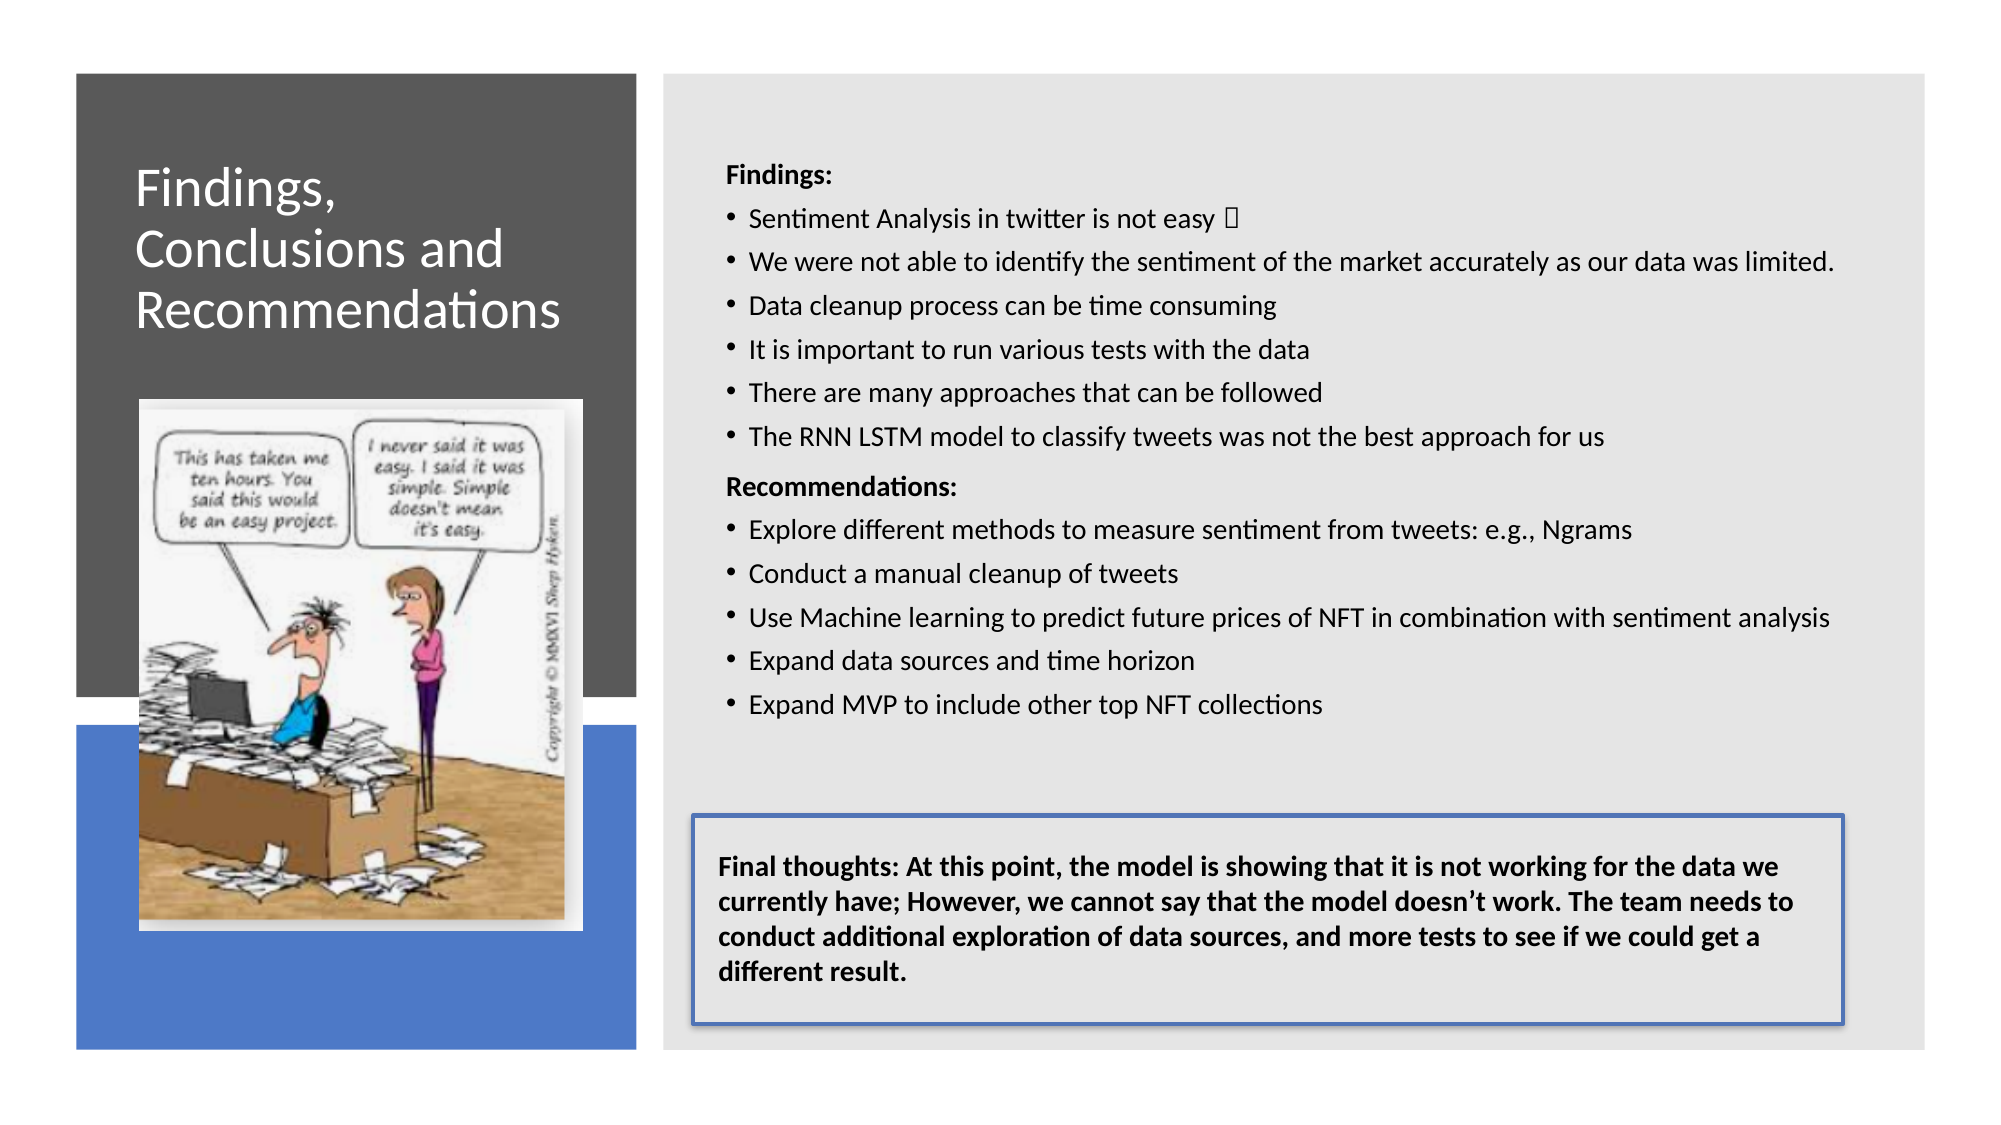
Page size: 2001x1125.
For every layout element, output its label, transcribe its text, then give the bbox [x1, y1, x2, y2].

list Findings: Sentiment Analysis in twitter is not easy  We were not able to identify the sentiment of the market accurately as our data was limited. Data cleanup process can be time consuming It is important to run various tests with the data There are many approaches that can be followed The RNN LSTM model to classify tweets was not the best approach for us Recommendations: Explore different methods to measure sentiment from tweets: e.g., Ngrams Conduct a manual cleanup of tweets Use Machine learning to predict future prices of NFT in combination with sentiment analysis Expand data sources and time horizon Expand MVP to include other top NFT collections [717, 112, 1874, 772]
picture [138, 399, 583, 931]
title Findings, Conclusions and Recommendations [126, 119, 595, 380]
text_box [663, 73, 1925, 1050]
text_box [76, 73, 637, 698]
text_box Final thoughts: At this point, the model is showing that it is not working for the data we currently have; However, we cannot say that the model doesn’t work. The team needs to conduct additional exploration of data sources, and more tests to see if we could get a different result. [710, 840, 1826, 995]
text_box [76, 724, 637, 1050]
